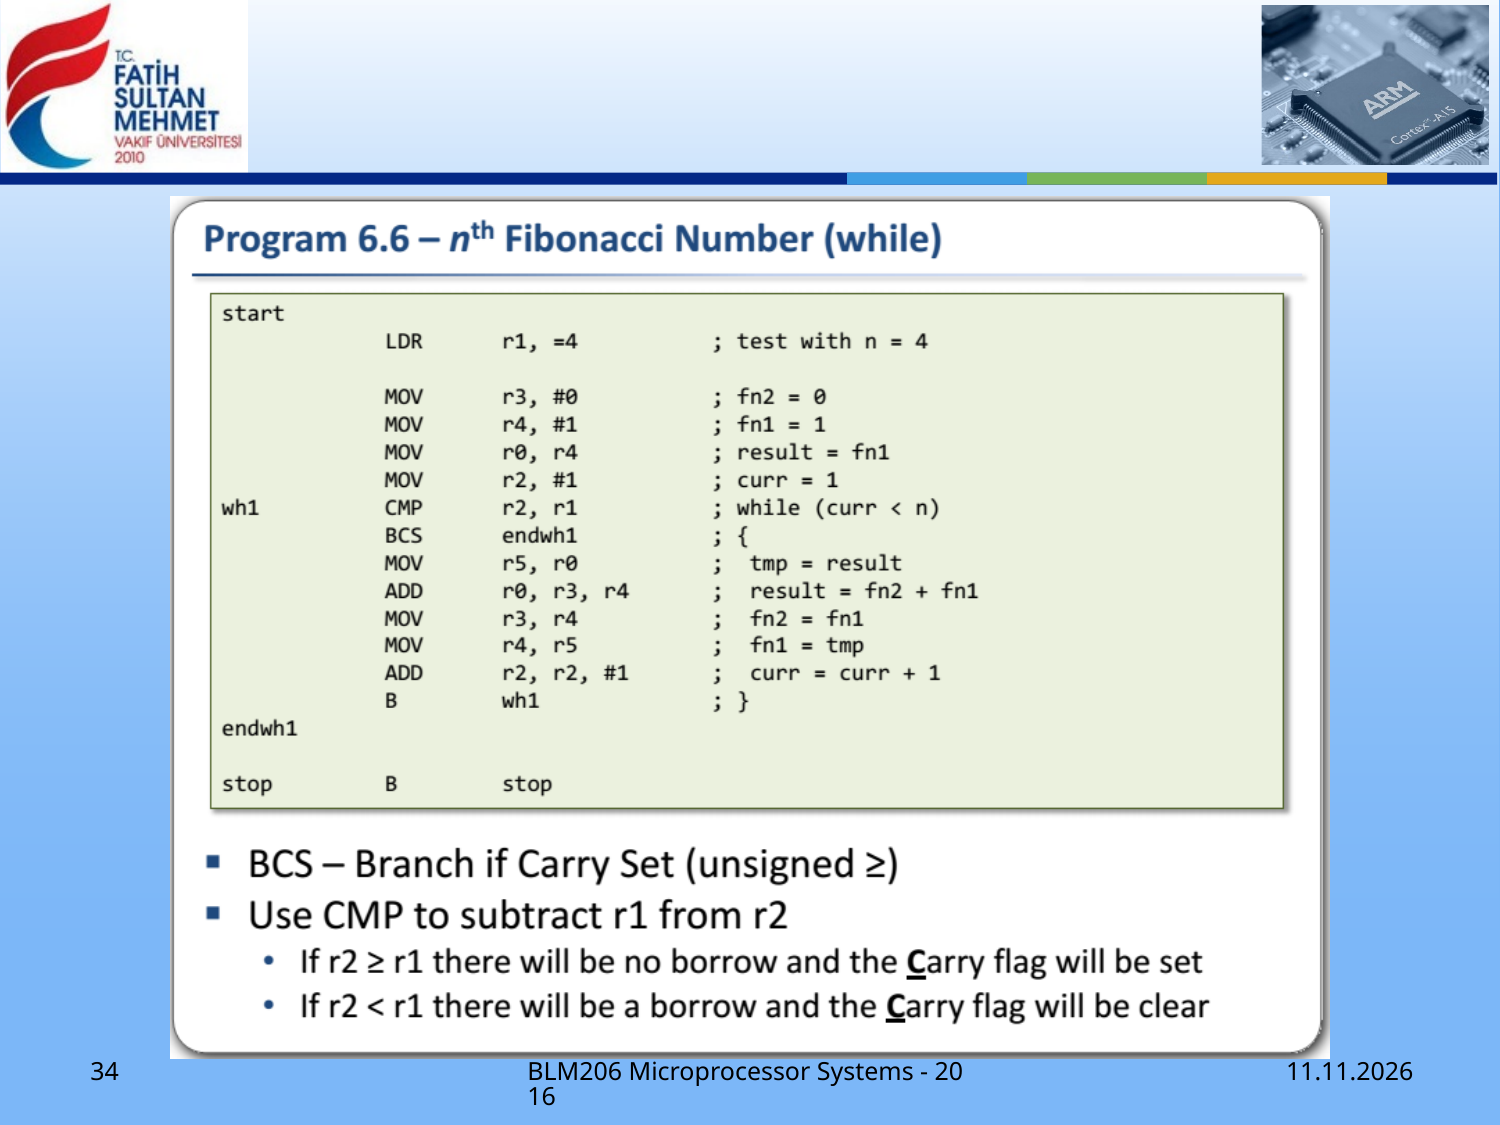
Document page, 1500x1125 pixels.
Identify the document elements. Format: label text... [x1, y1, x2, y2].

footer BLM206 Microprocessor Systems - 2016 [512, 1060, 988, 1103]
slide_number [1078, 1042, 1429, 1103]
picture [1261, 4, 1490, 165]
picture [1, 0, 248, 172]
slide_number 34 [75, 1042, 426, 1103]
picture [170, 196, 1330, 1060]
